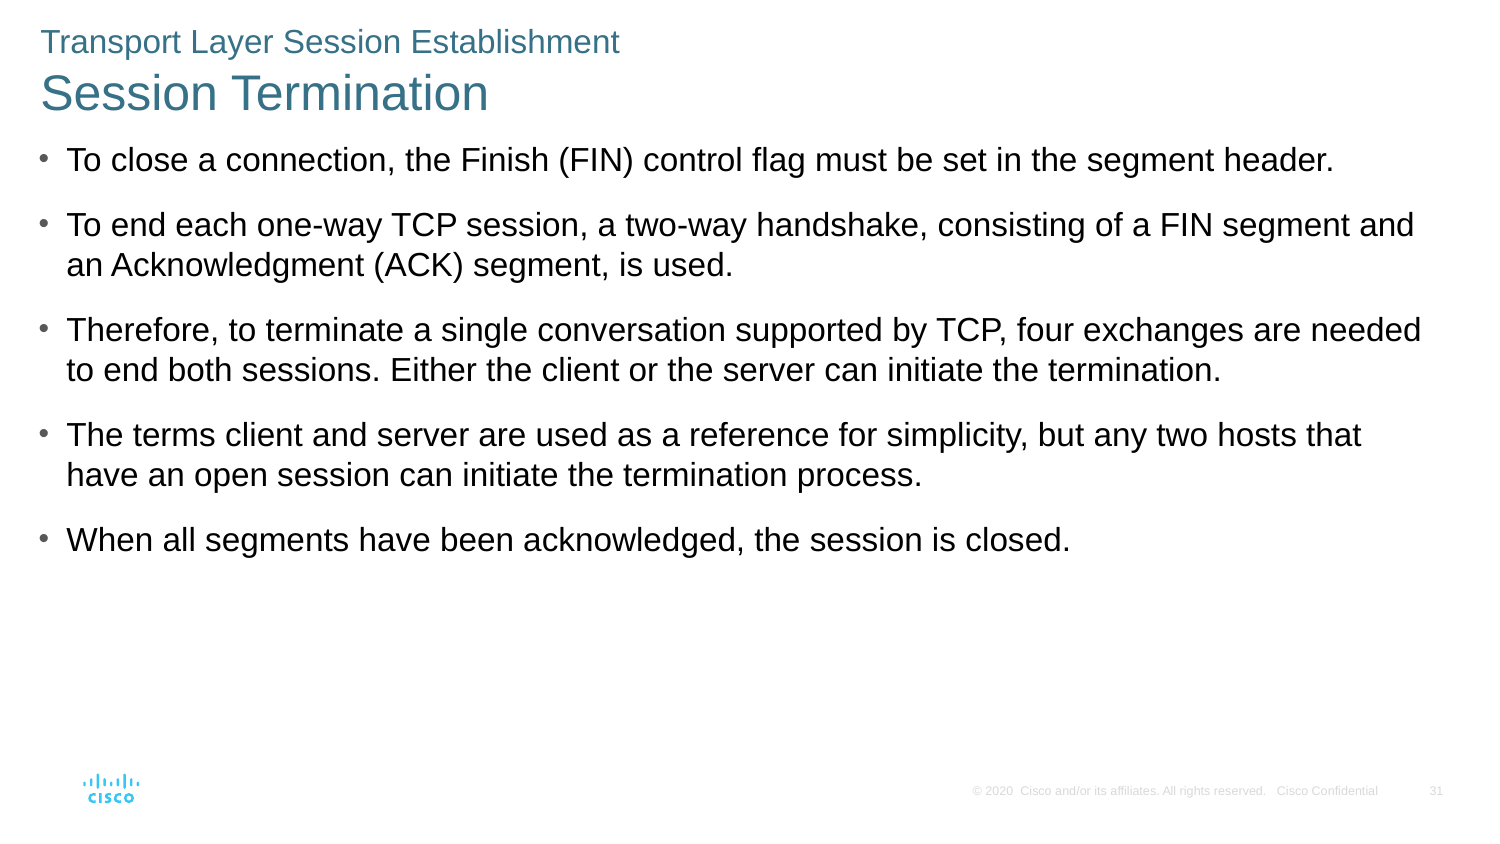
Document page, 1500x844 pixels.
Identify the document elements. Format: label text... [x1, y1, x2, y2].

text_box Transport Layer Session Establishment Session Termination [25, 8, 1479, 133]
list To close a connection, the Finish (FIN) control flag must be set in the segment header. To end each one-way TCP session, a two-way handshake, consisting of a FIN segment and an Acknowledgment (ACK) segment, is used. Therefore, to terminate a single conversation supported by TCP, four exchanges are needed to end both sessions. Either the client or the server can initiate the termination. The terms client and server are used as a reference for simplicity, but any two hosts that have an open session can initiate the termination process. When all segments have been acknowledged, the session is closed. [23, 131, 1457, 790]
